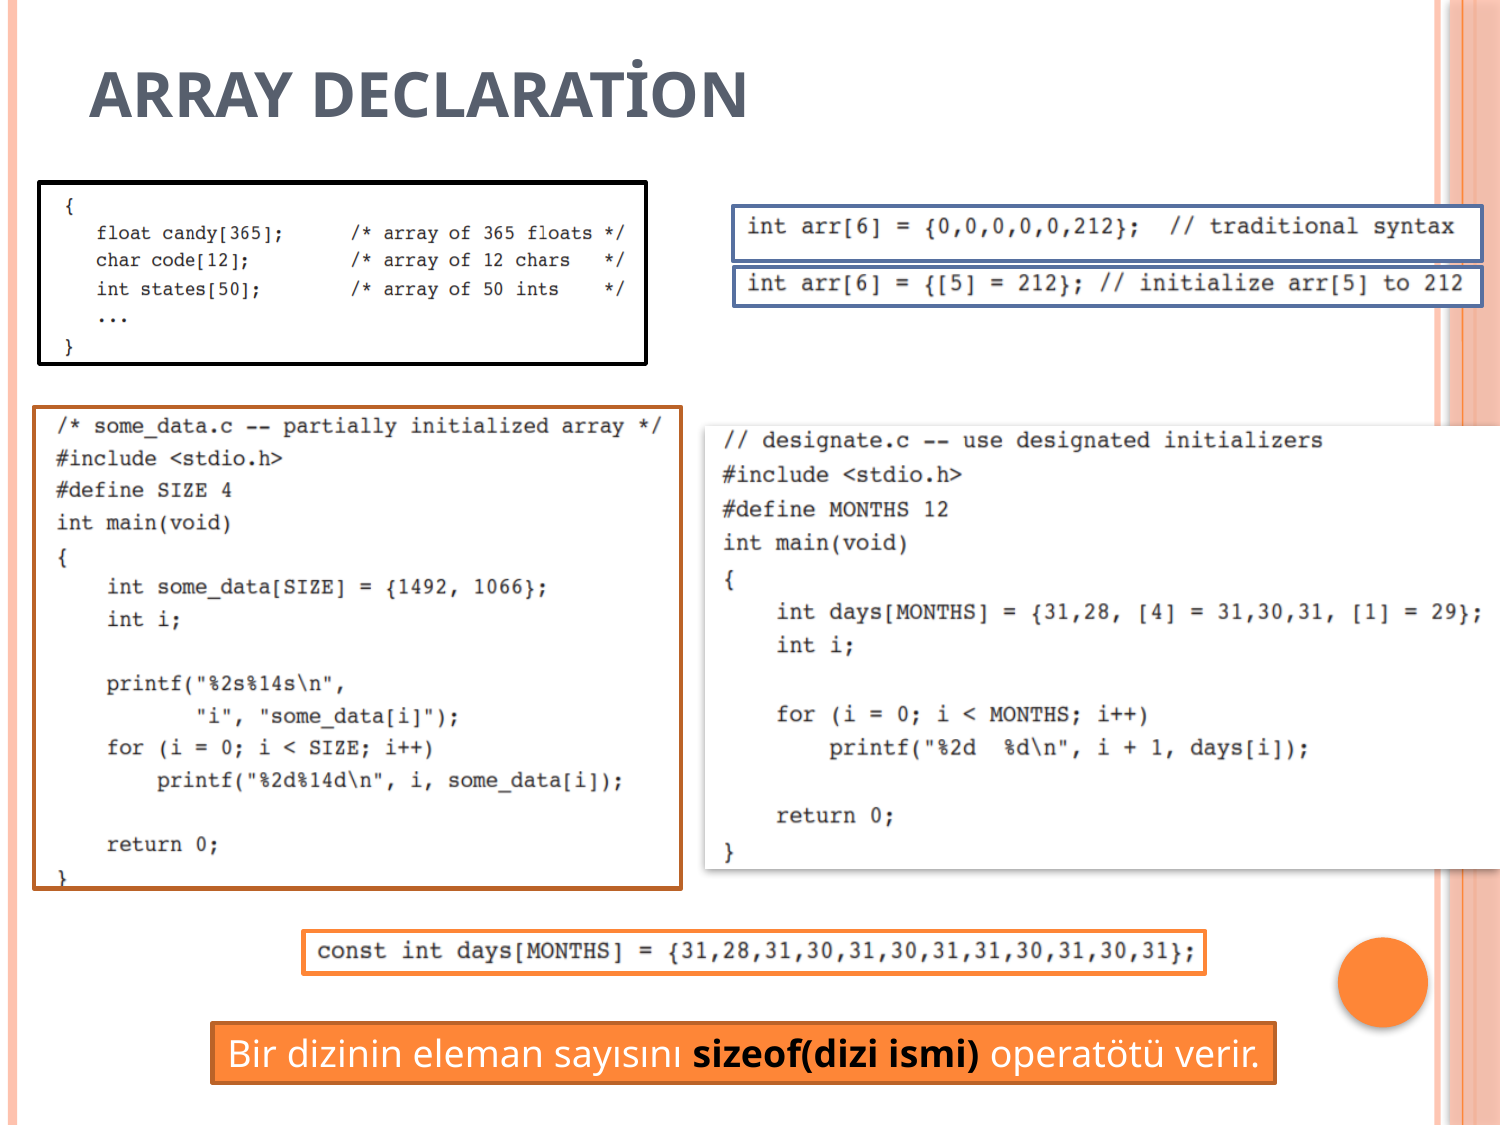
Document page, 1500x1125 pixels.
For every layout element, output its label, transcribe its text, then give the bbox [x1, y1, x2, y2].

text_box Bir dizinin eleman sayısını sizeof(dizi ismi) operatötü verir. [210, 1021, 1277, 1085]
picture [40, 183, 645, 363]
picture [304, 932, 1204, 972]
title Array declaration [75, 45, 1300, 138]
picture [705, 426, 1500, 869]
picture [734, 207, 1481, 260]
picture [735, 268, 1481, 305]
picture [35, 408, 680, 887]
